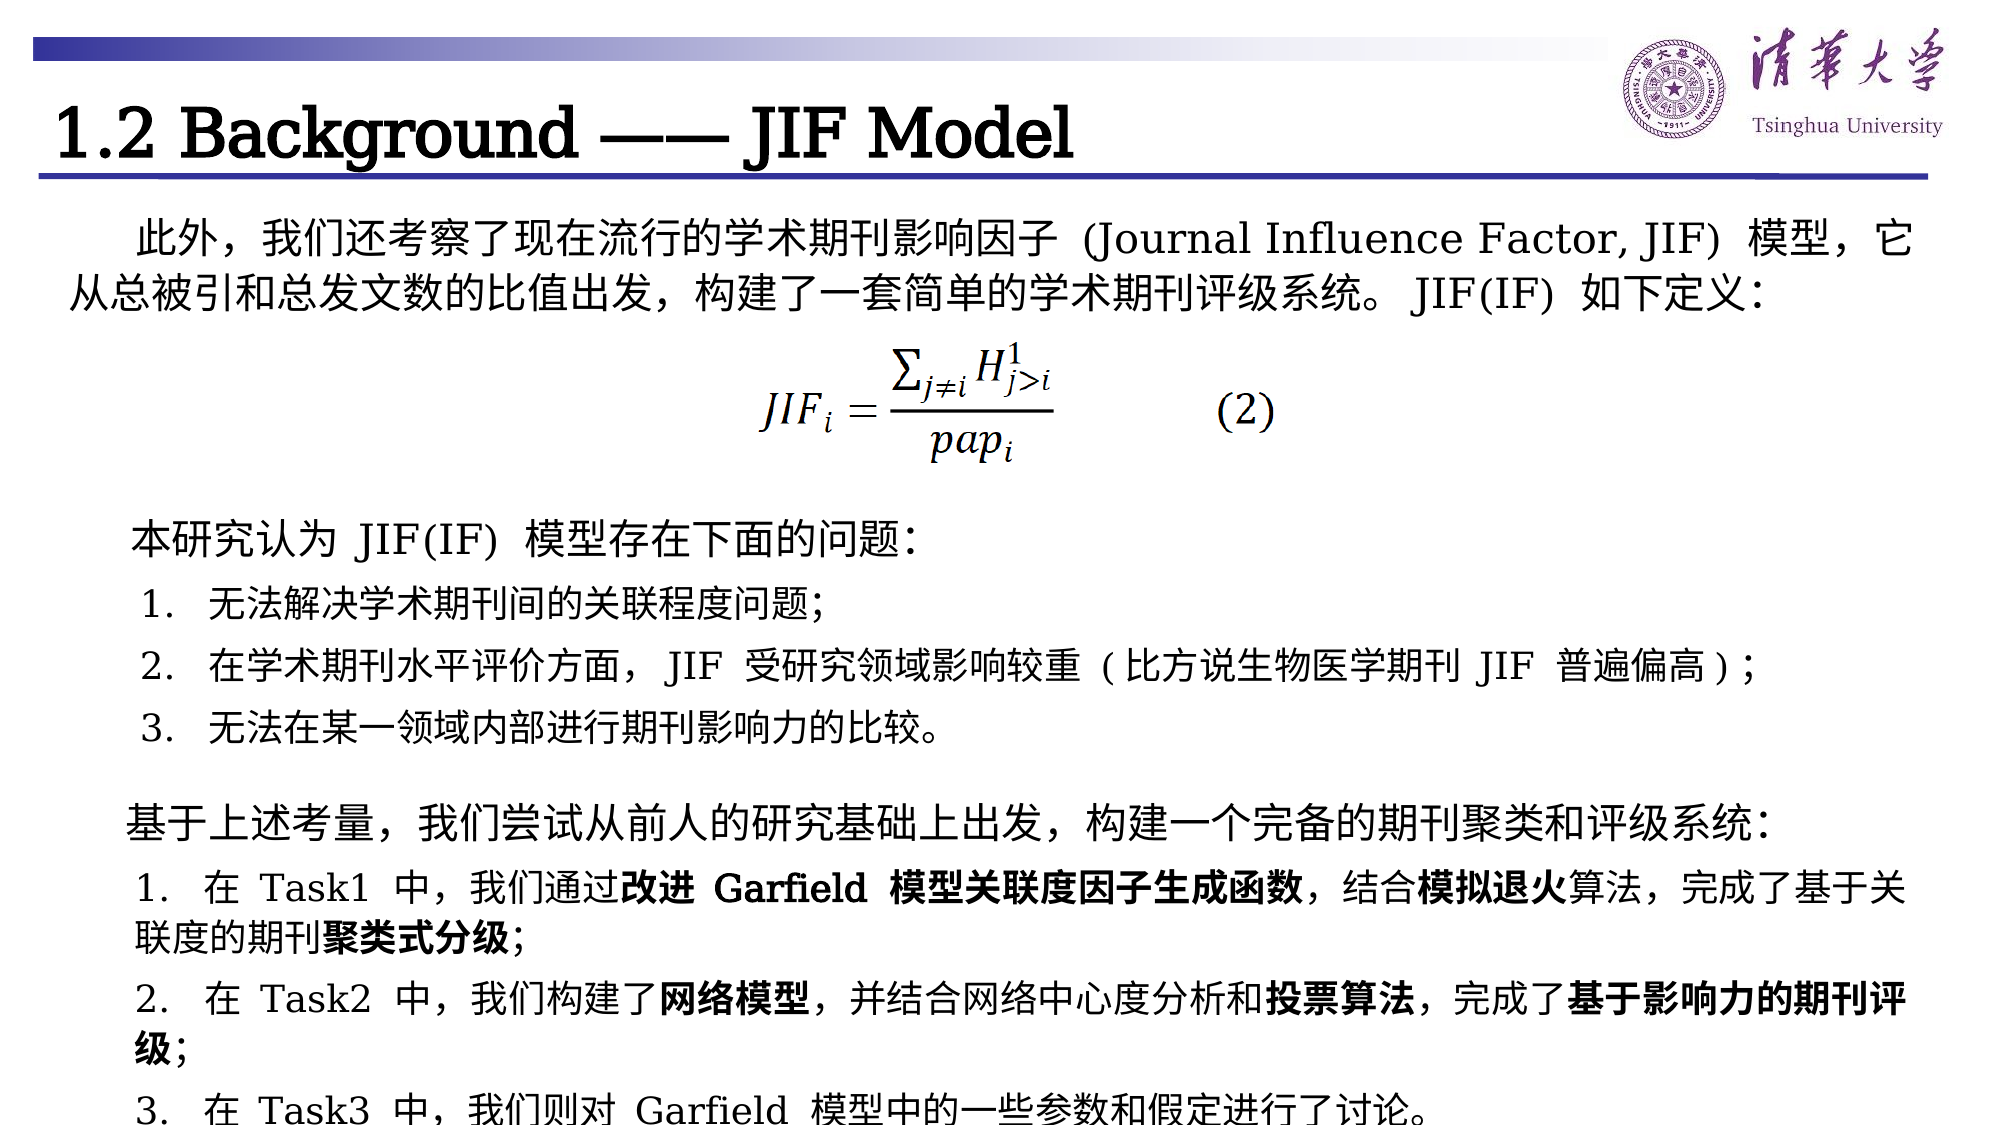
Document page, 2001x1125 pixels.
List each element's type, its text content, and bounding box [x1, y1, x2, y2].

text_box 此外，我们还考察了现在流行的学术期刊影响因子 (Journal Influence Factor, JIF) 模型，它从总被引和总发文数的比值出发，构建了一套简单的学术期刊评级系统。JIF(IF) 如下定义： [53, 199, 1931, 325]
picture [710, 337, 1290, 476]
text_box 本研究认为 JIF(IF) 模型存在下面的问题： 1. 无法解决学术期刊间的关联程度问题； 2. 在学术期刊水平评价方面，JIF 受研究领域影响较重 (比方说生物医学期刊 JIF 普遍偏高)； 3. 无法在某一领域内部进行期刊影响力的比较。 [50, 500, 1831, 757]
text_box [32, 11, 1961, 180]
text_box 基于上述考量，我们尝试从前人的研究基础上出发，构建一个完备的期刊聚类和评级系统： 1. 在 Task1 中，我们通过改进 Garfield 模型关联度因子生成函数，结合模拟退火算法，完成了基于关联度的期刊聚类式分级； 2. 在 Task2 中，我们构建了网络模型，并结合网络中心度分析和投票算法，完成了基于影响力的期刊评级； 3. 在 Task3 中，我们则对 Garfield 模型中的一些参数和假定进行了讨论。 [44, 784, 1922, 1125]
